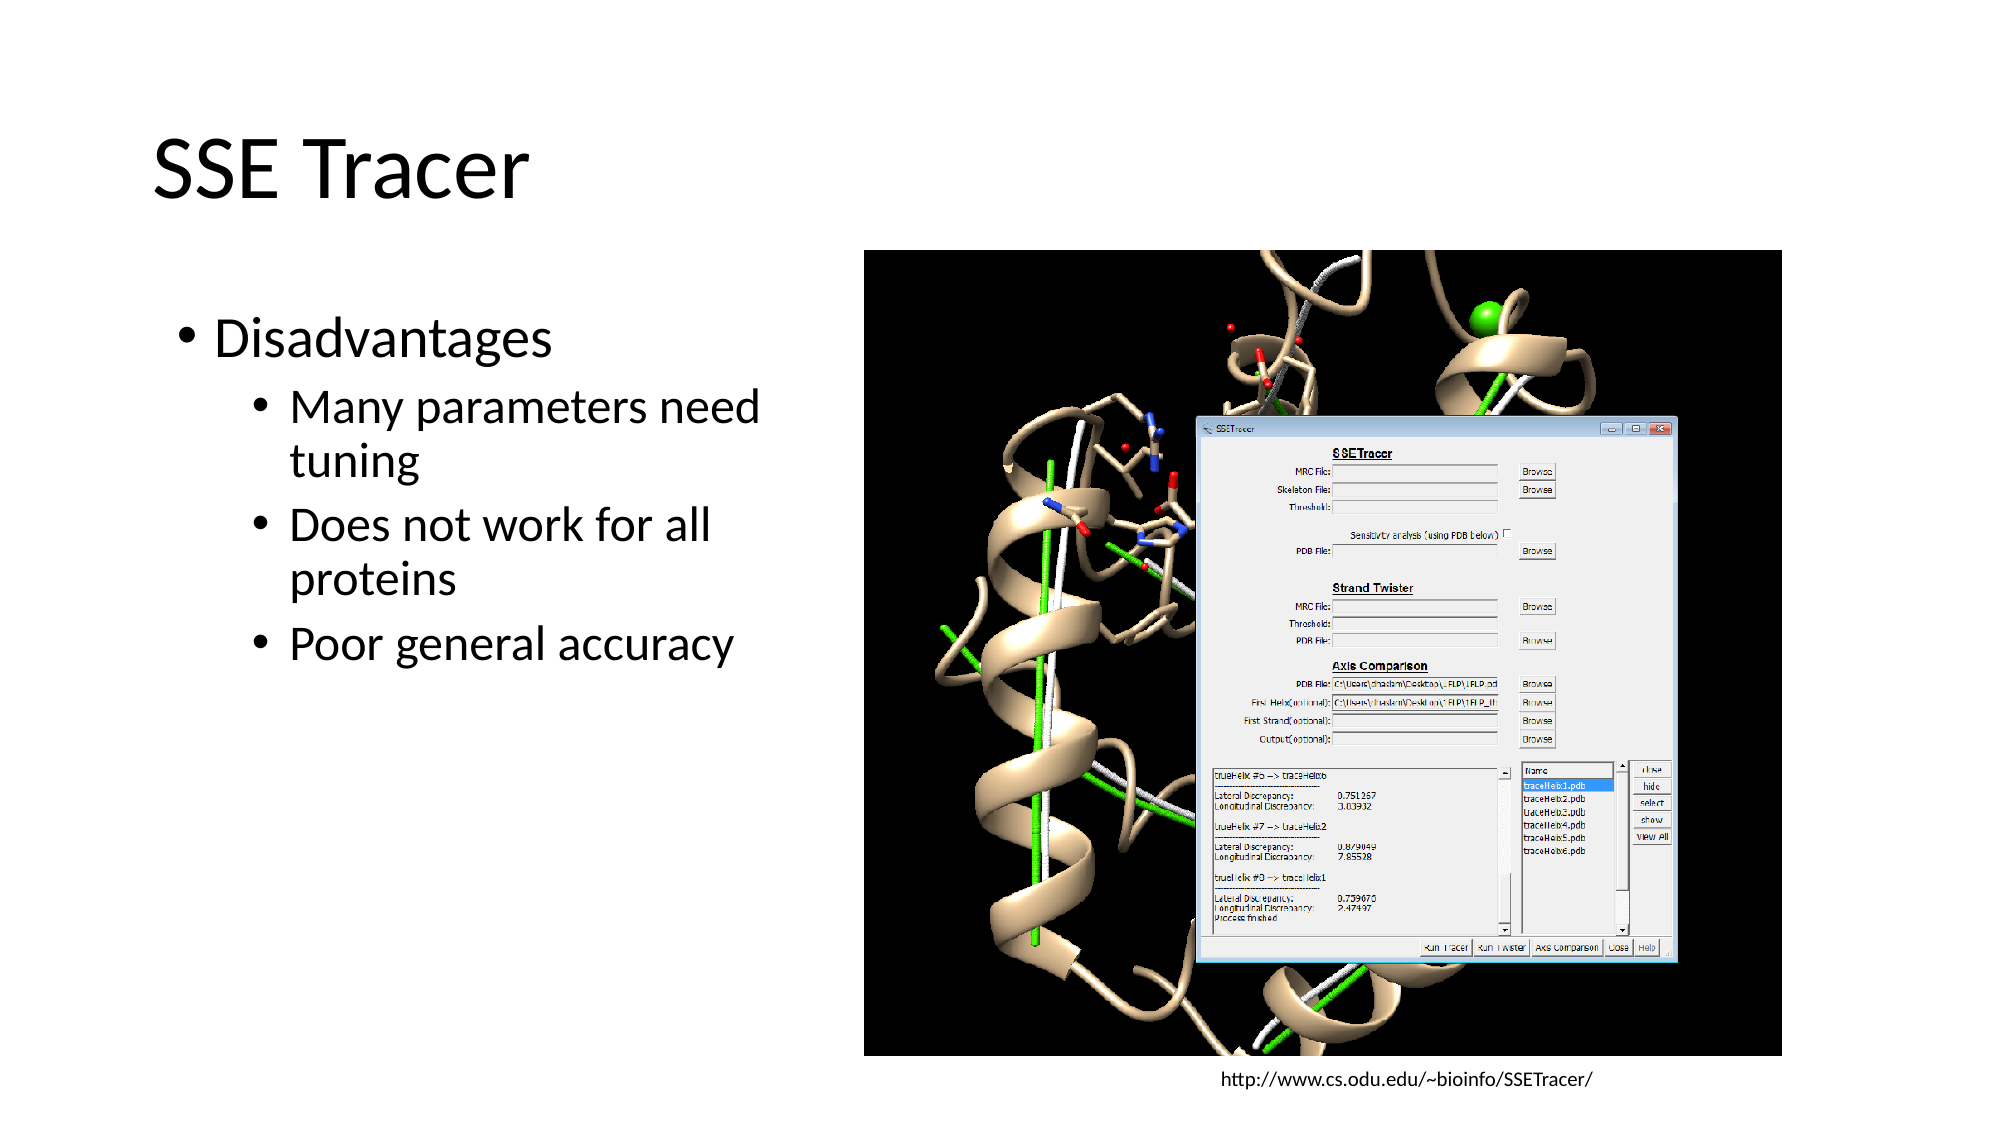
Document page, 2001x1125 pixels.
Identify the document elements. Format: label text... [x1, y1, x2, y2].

title SSE Tracer [137, 59, 1863, 278]
list Disadvantages Many parameters need tuning Does not work for all proteins Poor general accuracy [161, 299, 821, 1014]
text_box http://www.cs.odu.edu/~bioinfo/SSETracer/ [1205, 1064, 1617, 1099]
picture [863, 249, 1782, 1056]
